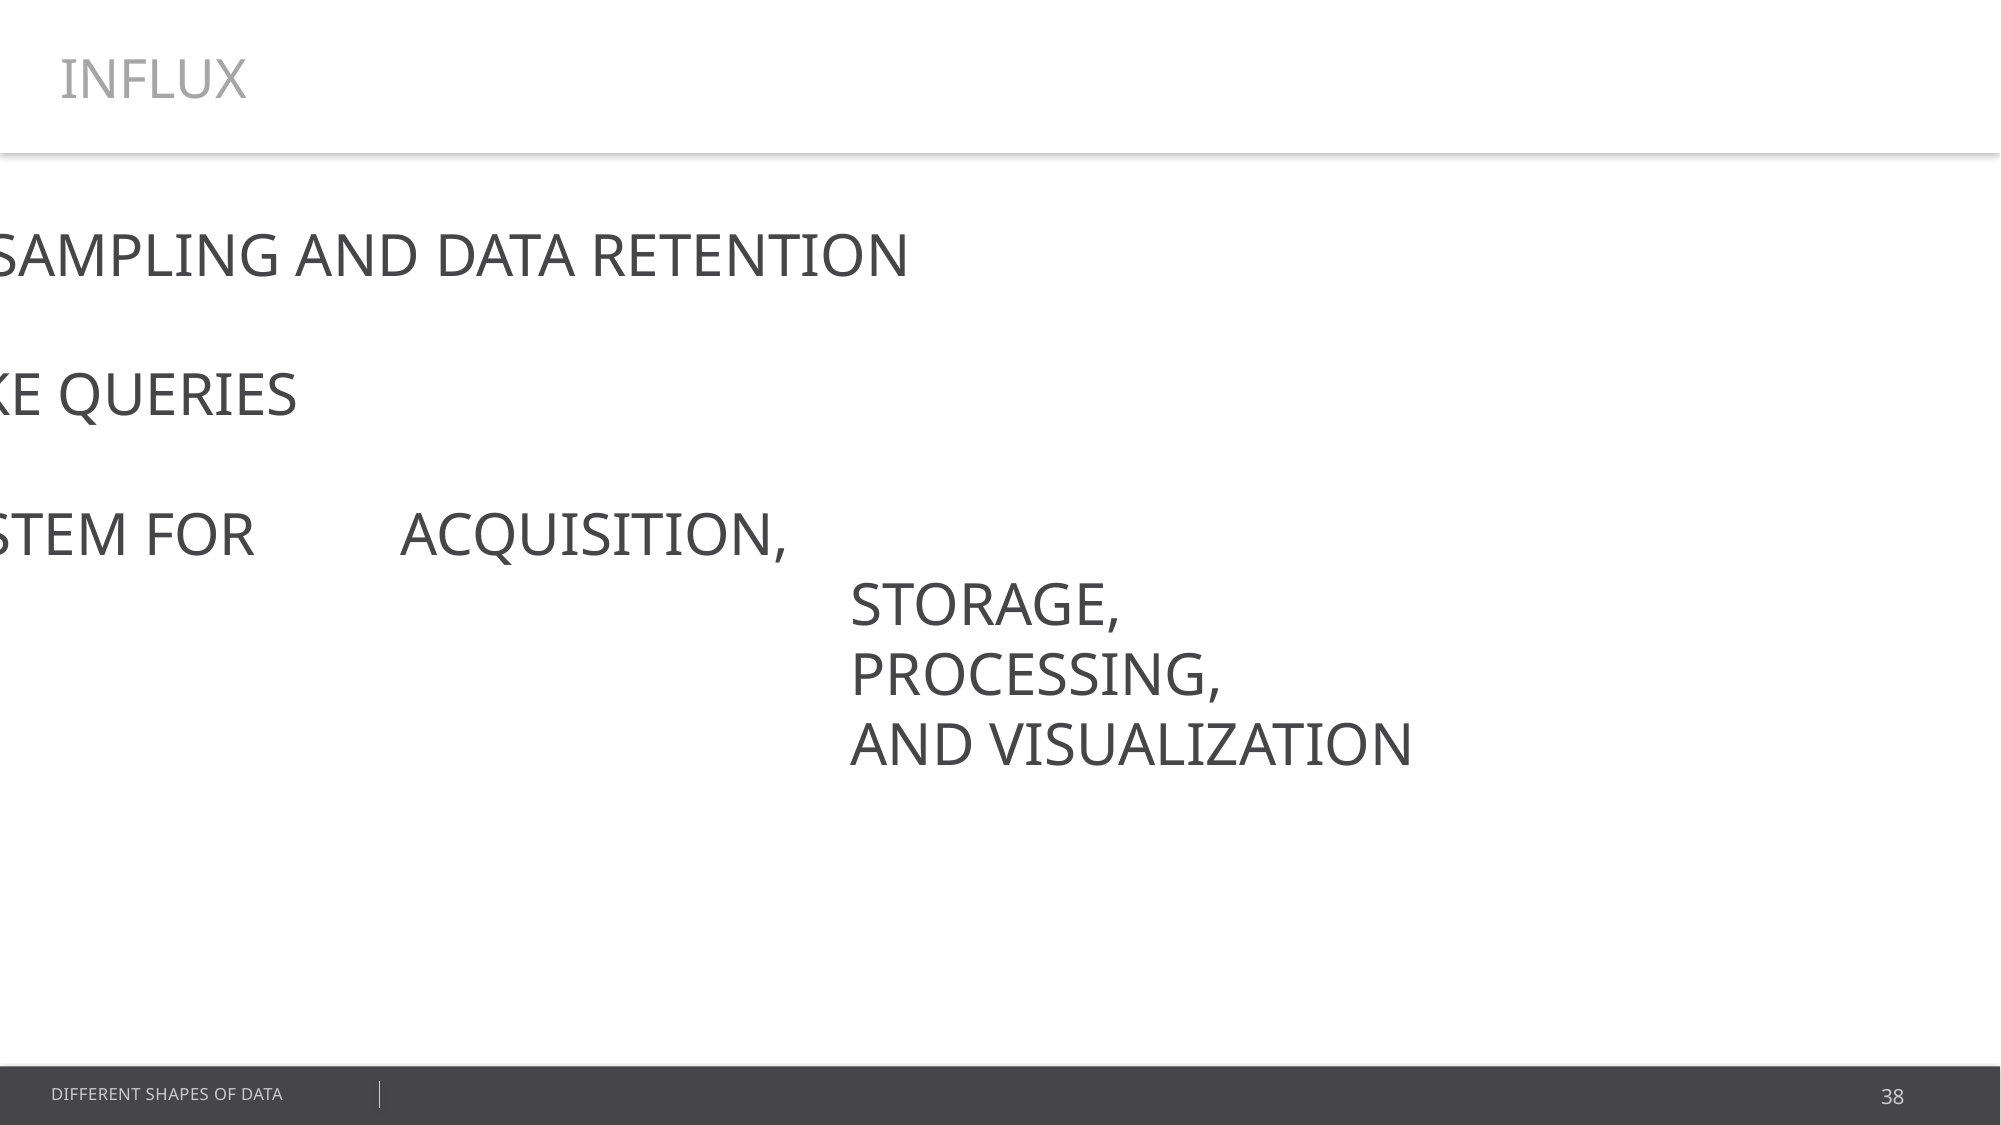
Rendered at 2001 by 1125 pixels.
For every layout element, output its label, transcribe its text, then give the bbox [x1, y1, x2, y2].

text_box DOWNSAMPLING AND DATA RETENTION SQL LIKE QUERIES ECOSYSTEM FOR ACQUISITION, STORAGE, PROCESSING, AND VISUALIZATION [0, 210, 1460, 920]
list INFLUX [0, 0, 2000, 153]
